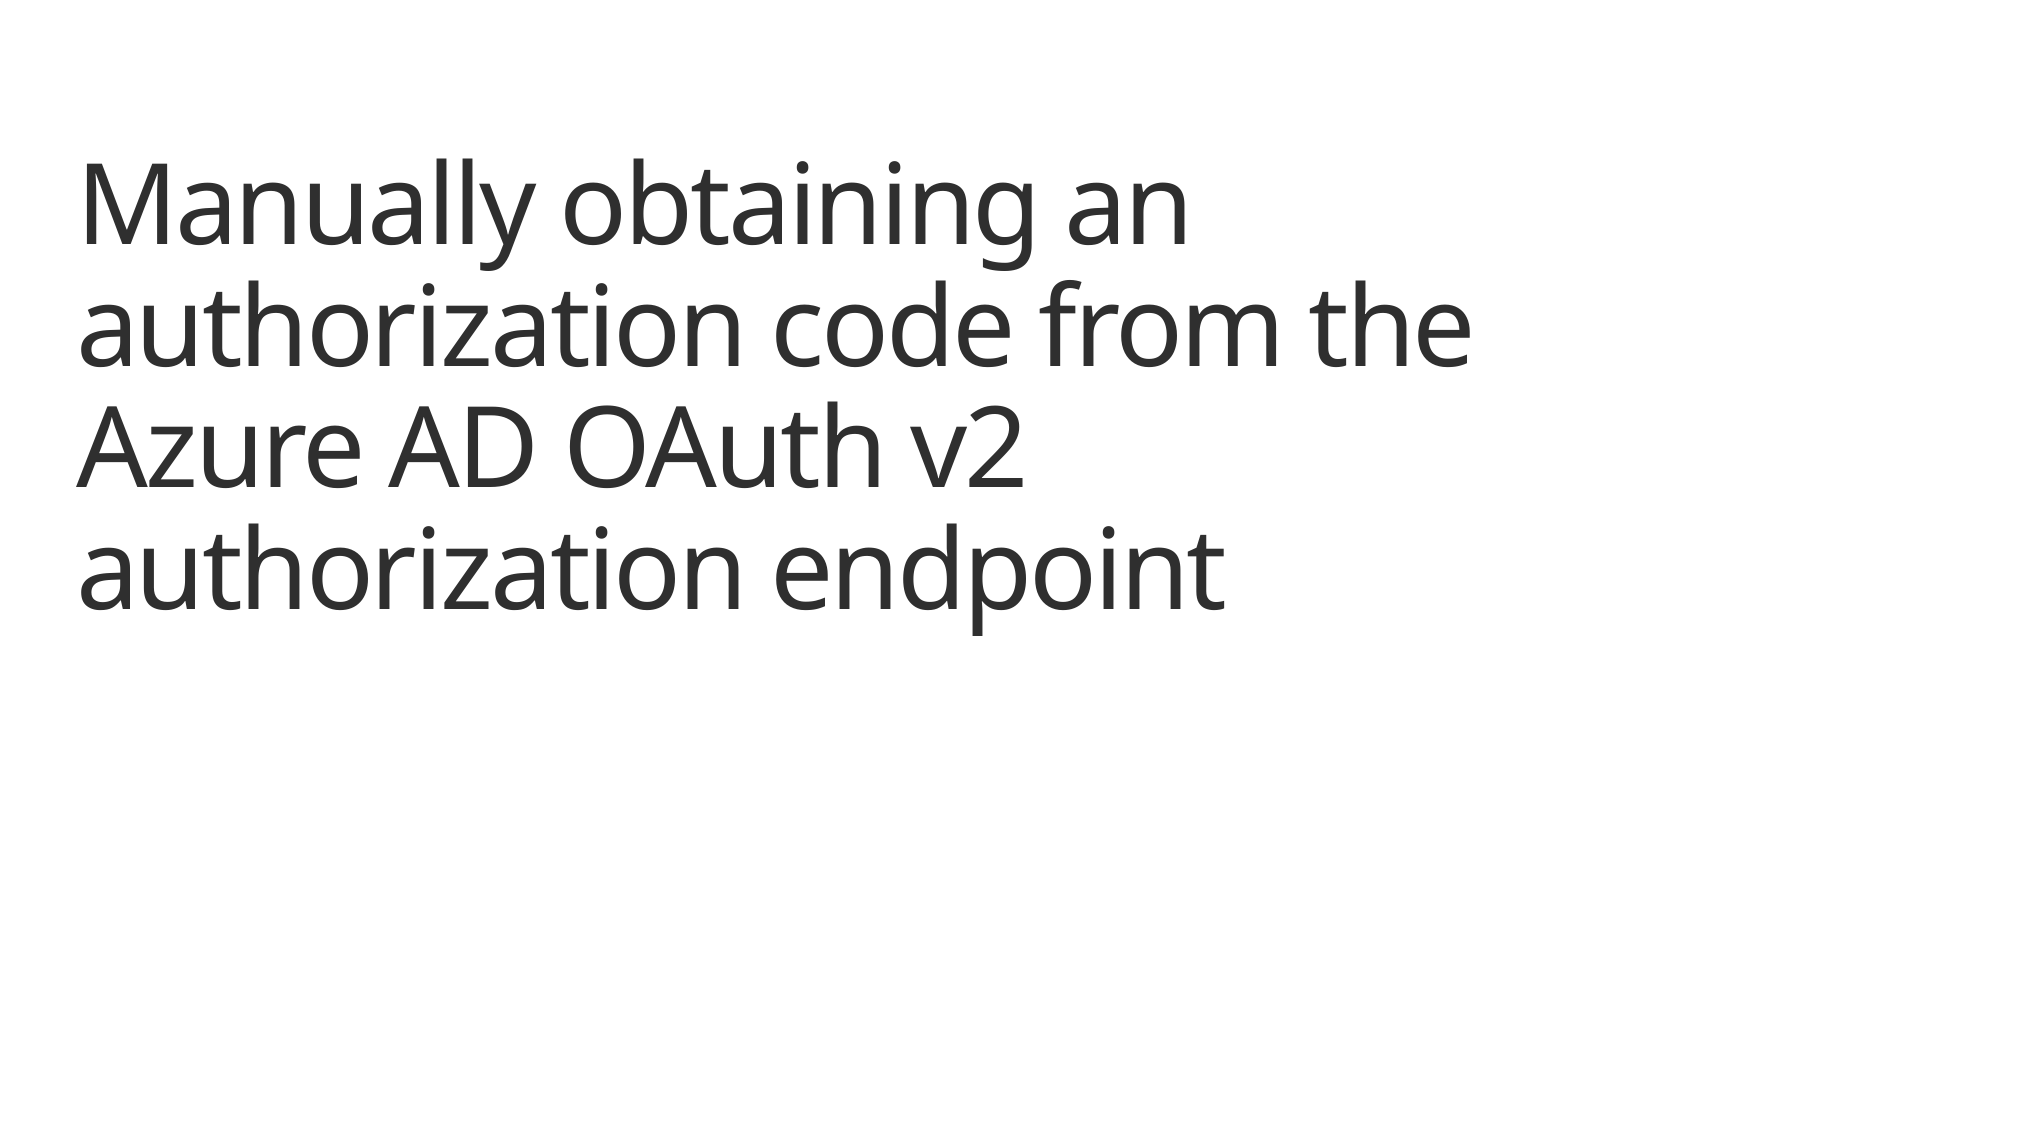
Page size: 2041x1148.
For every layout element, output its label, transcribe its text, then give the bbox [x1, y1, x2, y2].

title Manually obtaining an authorization code from the Azure AD OAuth v2 authorization endpoint [76, 147, 1697, 743]
